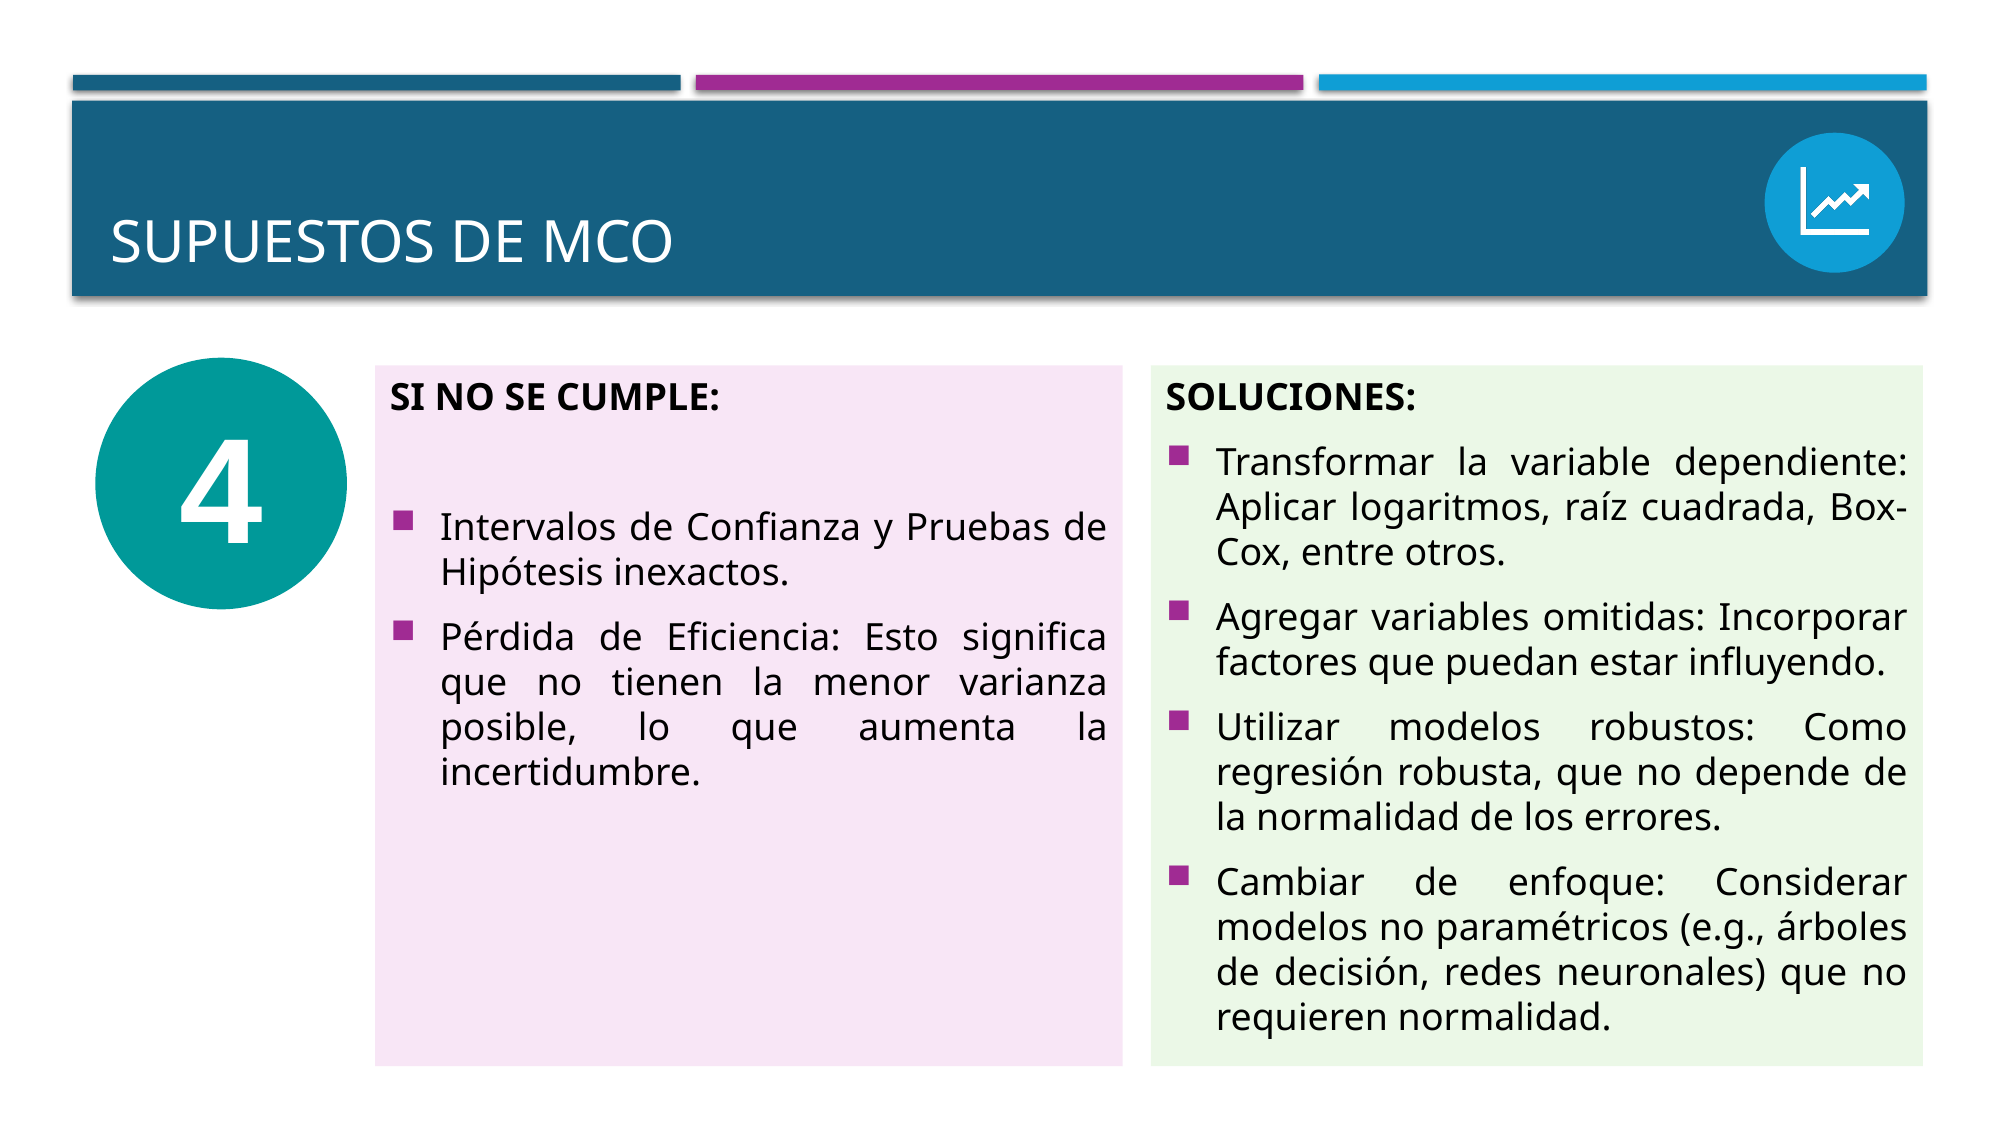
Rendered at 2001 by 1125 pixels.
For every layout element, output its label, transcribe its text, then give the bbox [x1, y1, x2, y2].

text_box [1764, 132, 1906, 274]
title SUPUESTOS DE mco [95, 115, 1905, 282]
text_box 4 [95, 357, 347, 610]
text_box SOLUCIONES: Transformar la variable dependiente: Aplicar logaritmos, raíz cuadrada, Box-Cox, entre otros. Agregar variables omitidas: Incorporar factores que puedan estar influyendo. Utilizar modelos robustos: Como regresión robusta, que no depende de la normalidad de los errores. Cambiar de enfoque: Considerar modelos no paramétricos (e.g., árboles de decisión, redes neuronales) que no requieren normalidad. [1150, 365, 1923, 1067]
text_box SI NO SE CUMPLE: Intervalos de Confianza y Pruebas de Hipótesis inexactos. Pérdida de Eficiencia: Esto significa que no tienen la menor varianza posible, lo que aumenta la incertidumbre. [375, 365, 1123, 1067]
